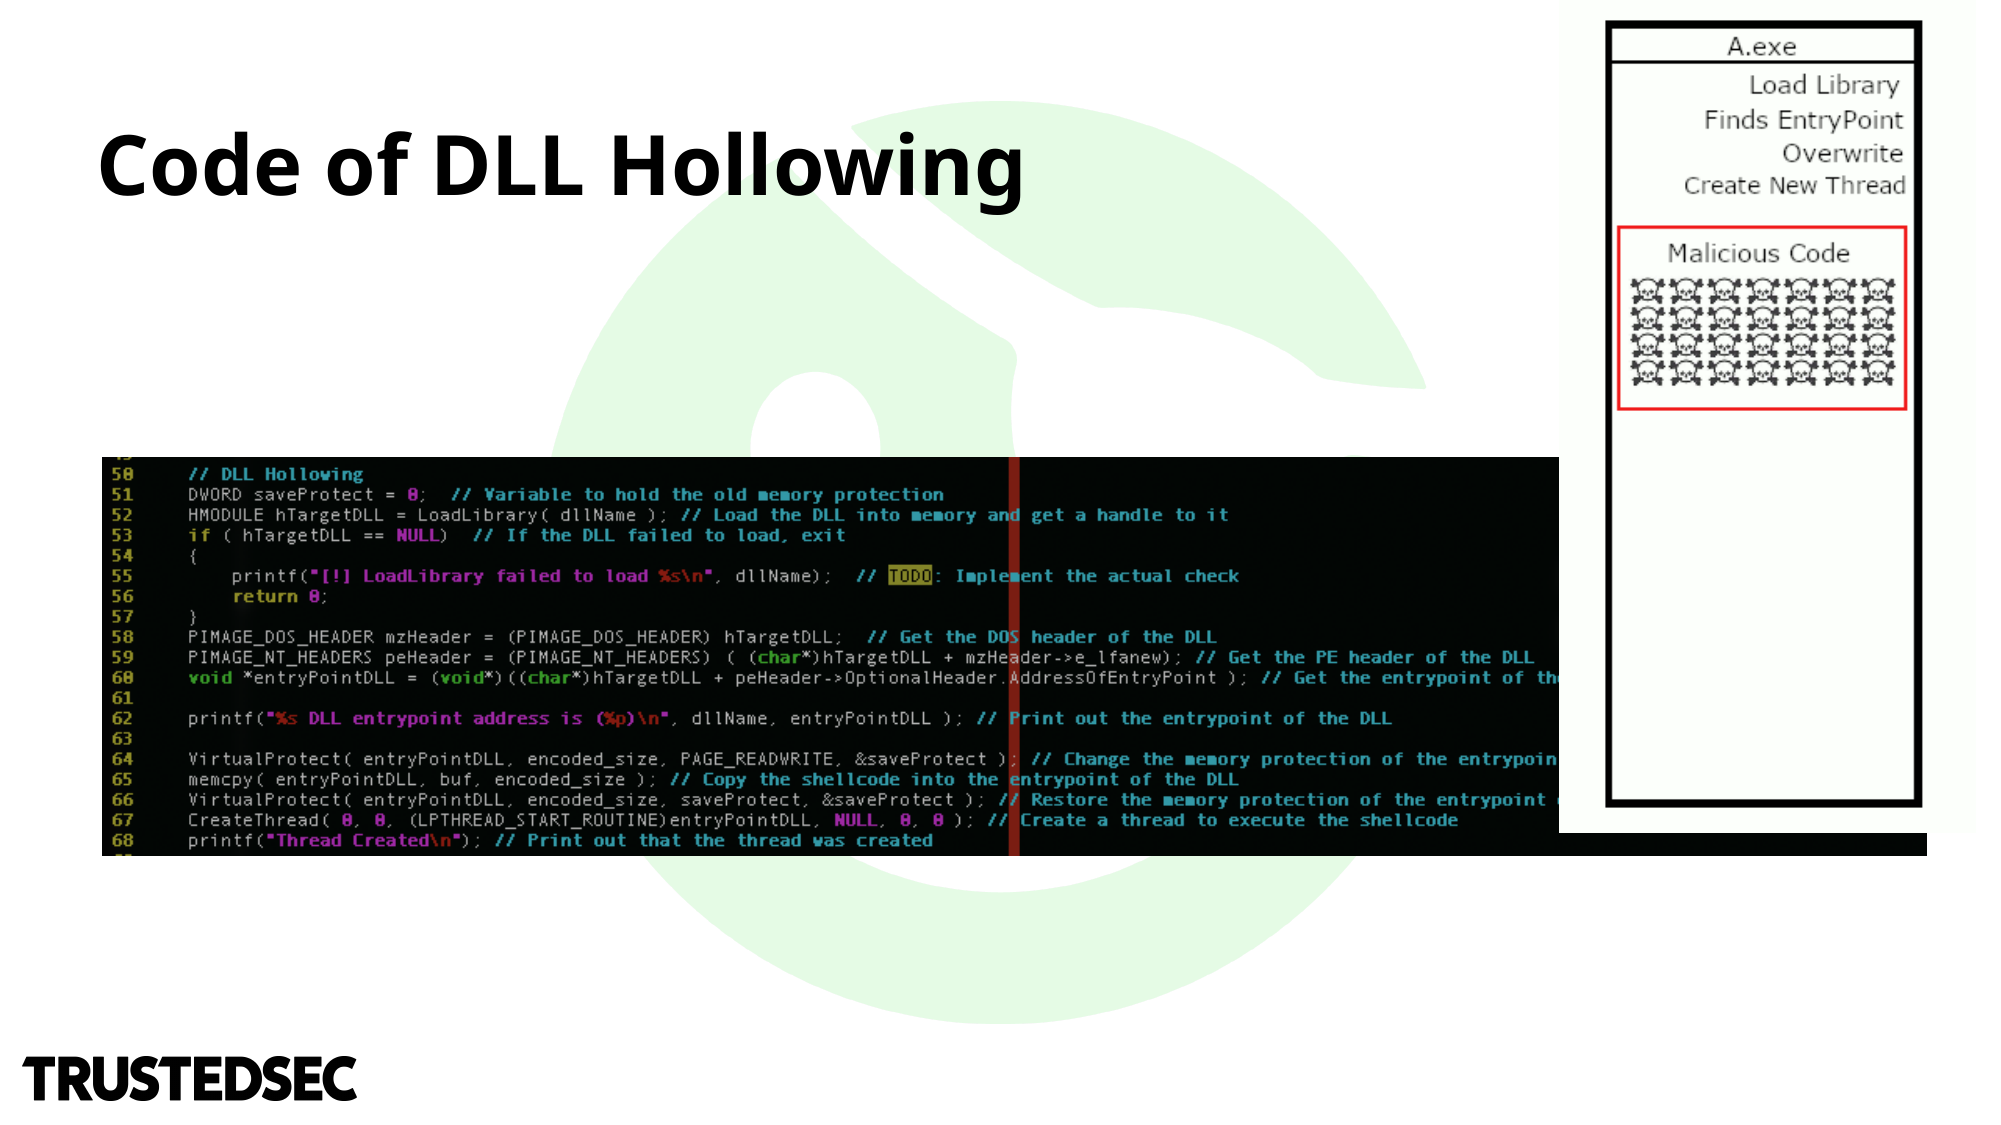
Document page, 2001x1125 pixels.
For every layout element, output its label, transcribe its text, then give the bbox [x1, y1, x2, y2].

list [102, 457, 1927, 856]
picture [1559, 0, 1976, 833]
picture [22, 1056, 357, 1101]
title Code of DLL Hollowing [81, 59, 1559, 278]
